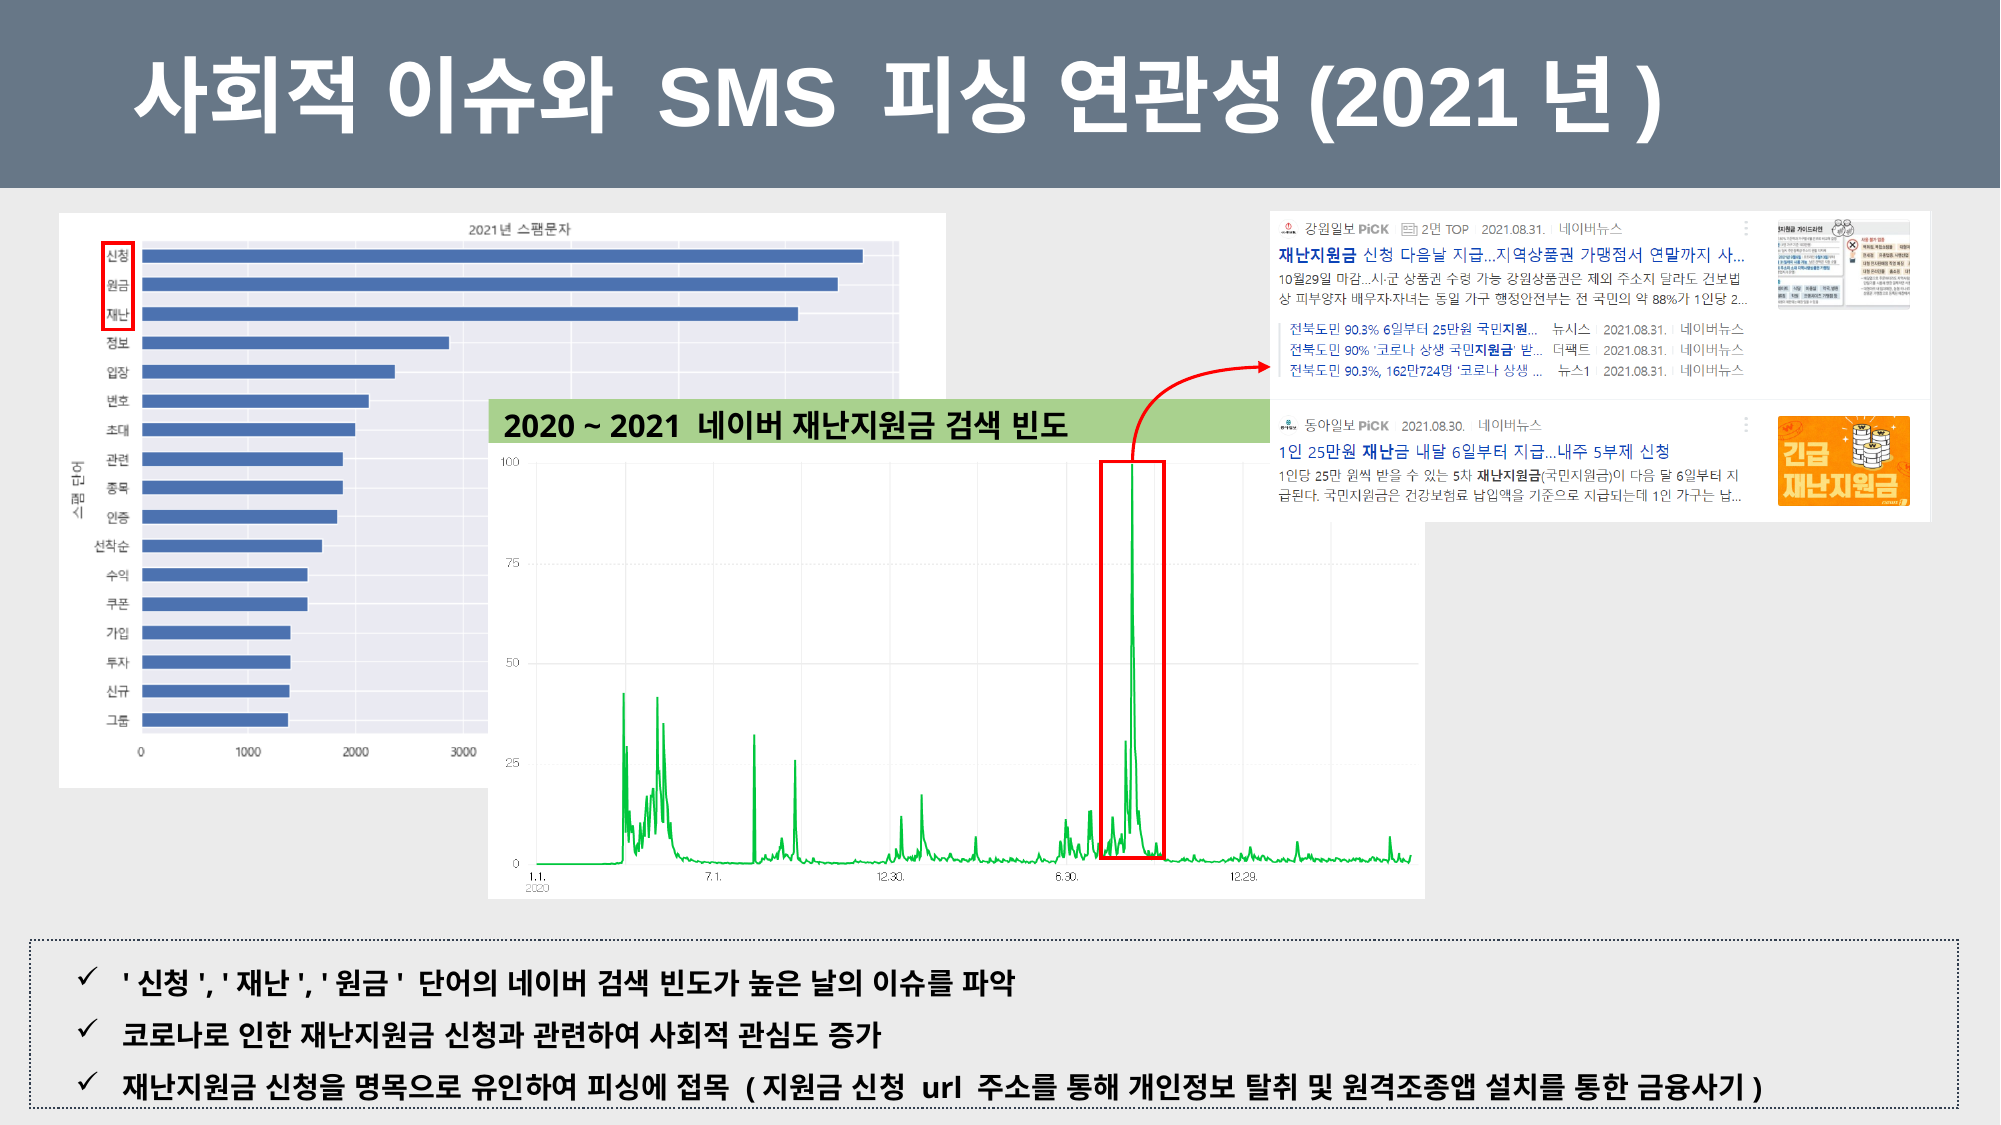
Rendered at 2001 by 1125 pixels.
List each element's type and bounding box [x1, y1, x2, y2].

picture [0, 0, 2000, 1125]
text_box [1154, 345, 1249, 484]
text_box [488, 399, 1425, 900]
